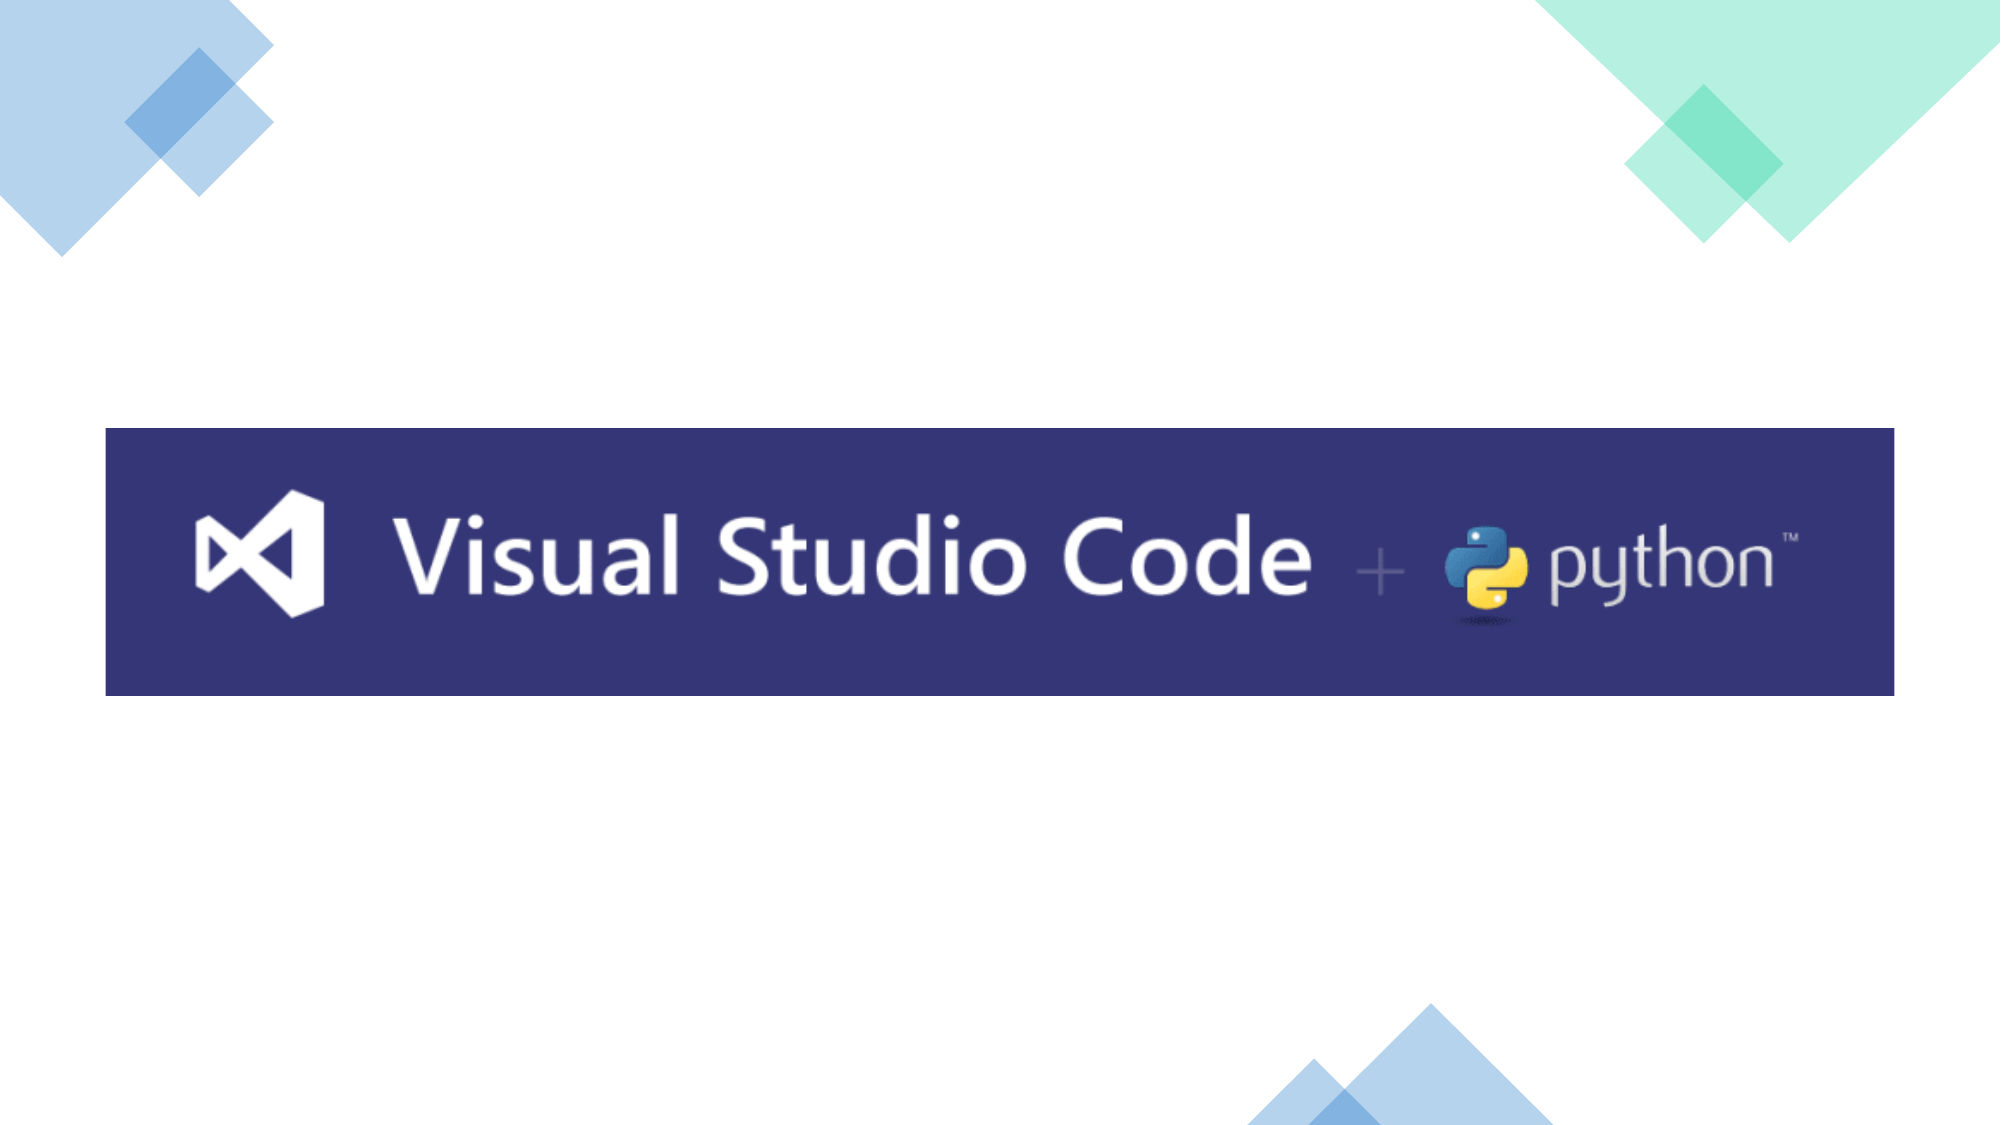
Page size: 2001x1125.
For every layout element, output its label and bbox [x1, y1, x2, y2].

list [105, 428, 1895, 696]
text_box [122, 45, 276, 199]
text_box [0, 0, 276, 259]
text_box [1245, 1057, 1383, 1125]
text_box [0, 0, 2000, 1125]
text_box [1345, 1001, 1556, 1125]
text_box [1533, 0, 2000, 245]
text_box [1622, 124, 1746, 245]
